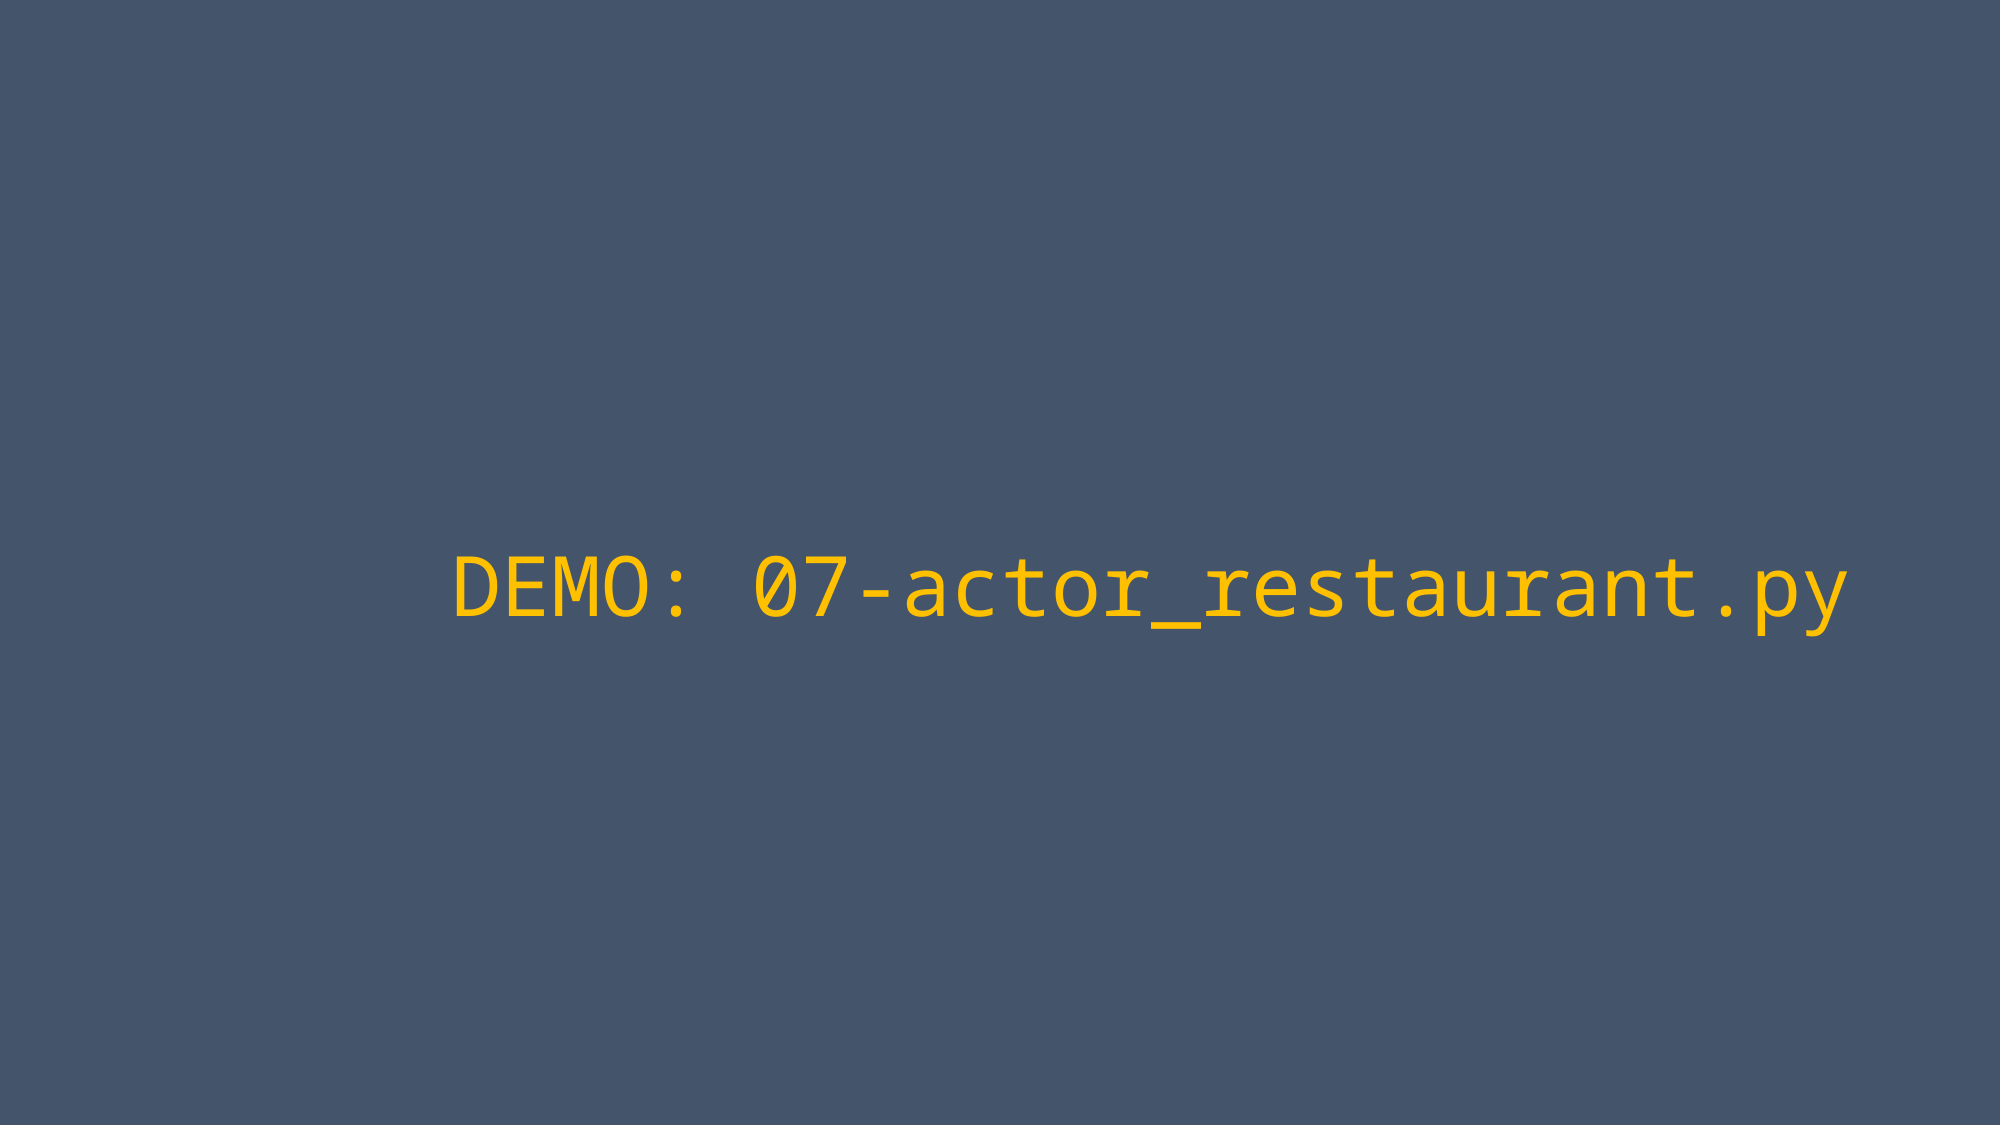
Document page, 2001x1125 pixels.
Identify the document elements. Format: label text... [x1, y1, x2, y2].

text_box DEMO: 07-actor_restaurant.py [436, 525, 1867, 641]
